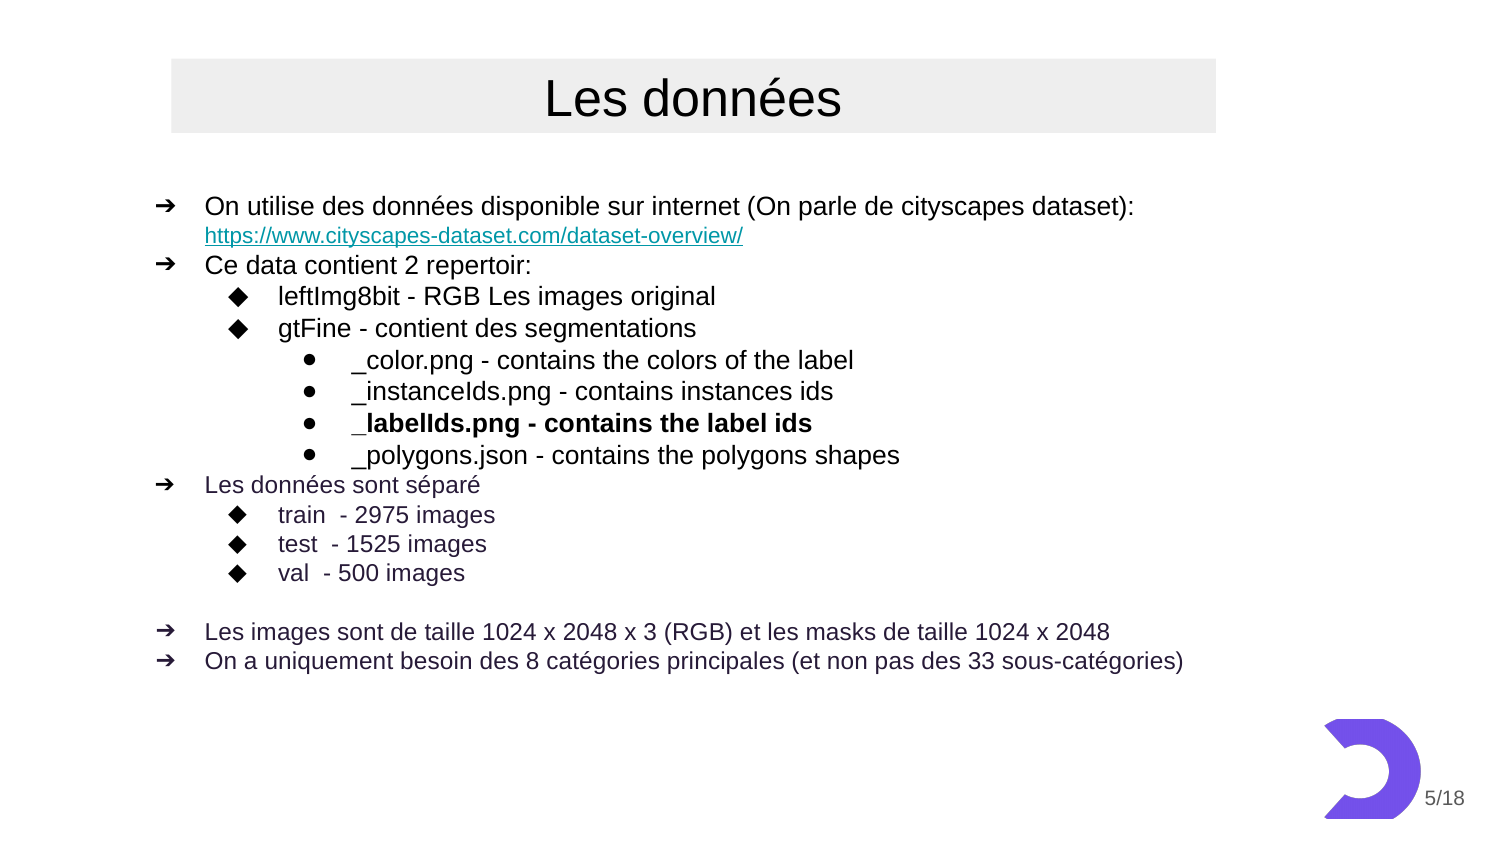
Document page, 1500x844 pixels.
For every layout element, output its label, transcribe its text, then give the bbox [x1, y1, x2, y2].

picture [1288, 718, 1450, 819]
text_box On utilise des données disponible sur internet (On parle de cityscapes dataset): https://www.cityscapes-dataset.com/dataset-overview/ Ce data contient 2 repertoir: leftImg8bit - RGB Les images original gtFine - contient des segmentations _color.png - contains the colors of the label _instanceIds.png - contains instances ids _labelIds.png - contains the label ids _polygons.json - contains the polygons shapes Les données sont séparé train - 2975 images test - 1525 images val - 500 images Les images sont de taille 1024 x 2048 x 3 (RGB) et les masks de taille 1024 x 2048 On a uniquement besoin des 8 catégories principales (et non pas des 33 sous-catégories) [116, 173, 1395, 691]
text_box Les données [171, 58, 1216, 133]
text_box 5/18 [1389, 764, 1480, 830]
